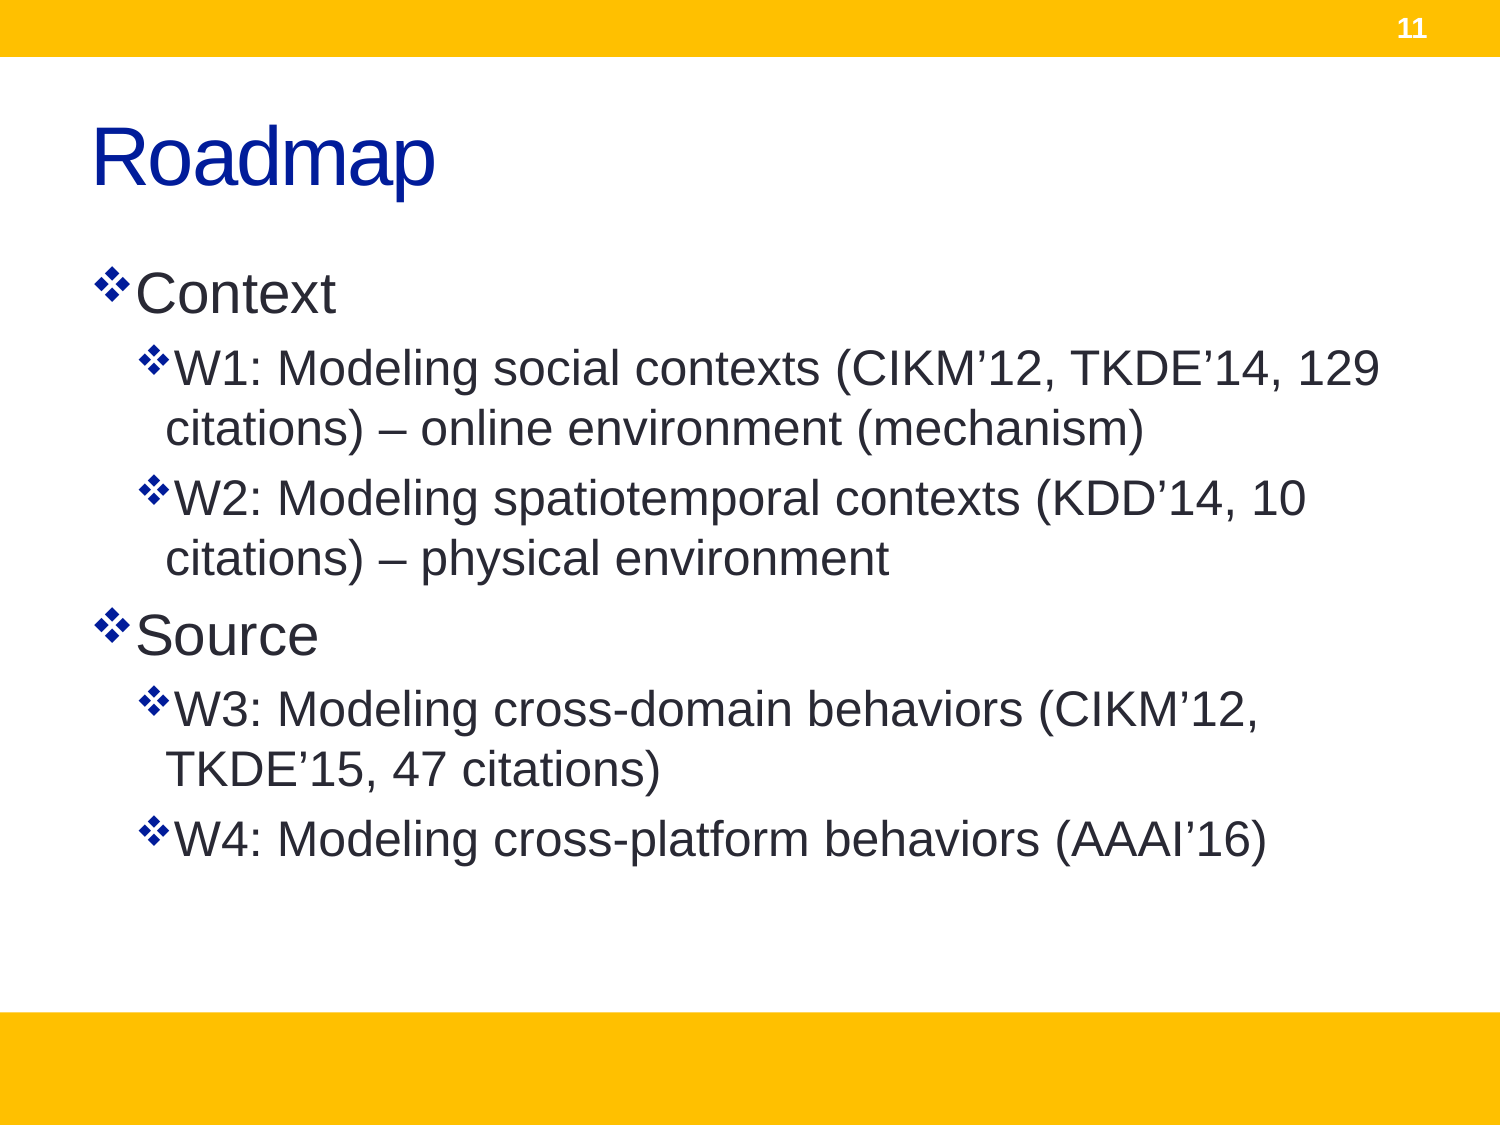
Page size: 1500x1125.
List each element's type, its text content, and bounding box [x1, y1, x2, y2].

list Context W1: Modeling social contexts (CIKM’12, TKDE’14, 129 citations) – online environment (mechanism) W2: Modeling spatiotemporal contexts (KDD’14, 10 citations) – physical environment Source W3: Modeling cross-domain behaviors (CIKM’12, TKDE’15, 47 citations) W4: Modeling cross-platform behaviors (AAAI’16) [75, 247, 1425, 992]
title Roadmap [75, 71, 1425, 234]
slide_number 11 [1381, 0, 1500, 55]
